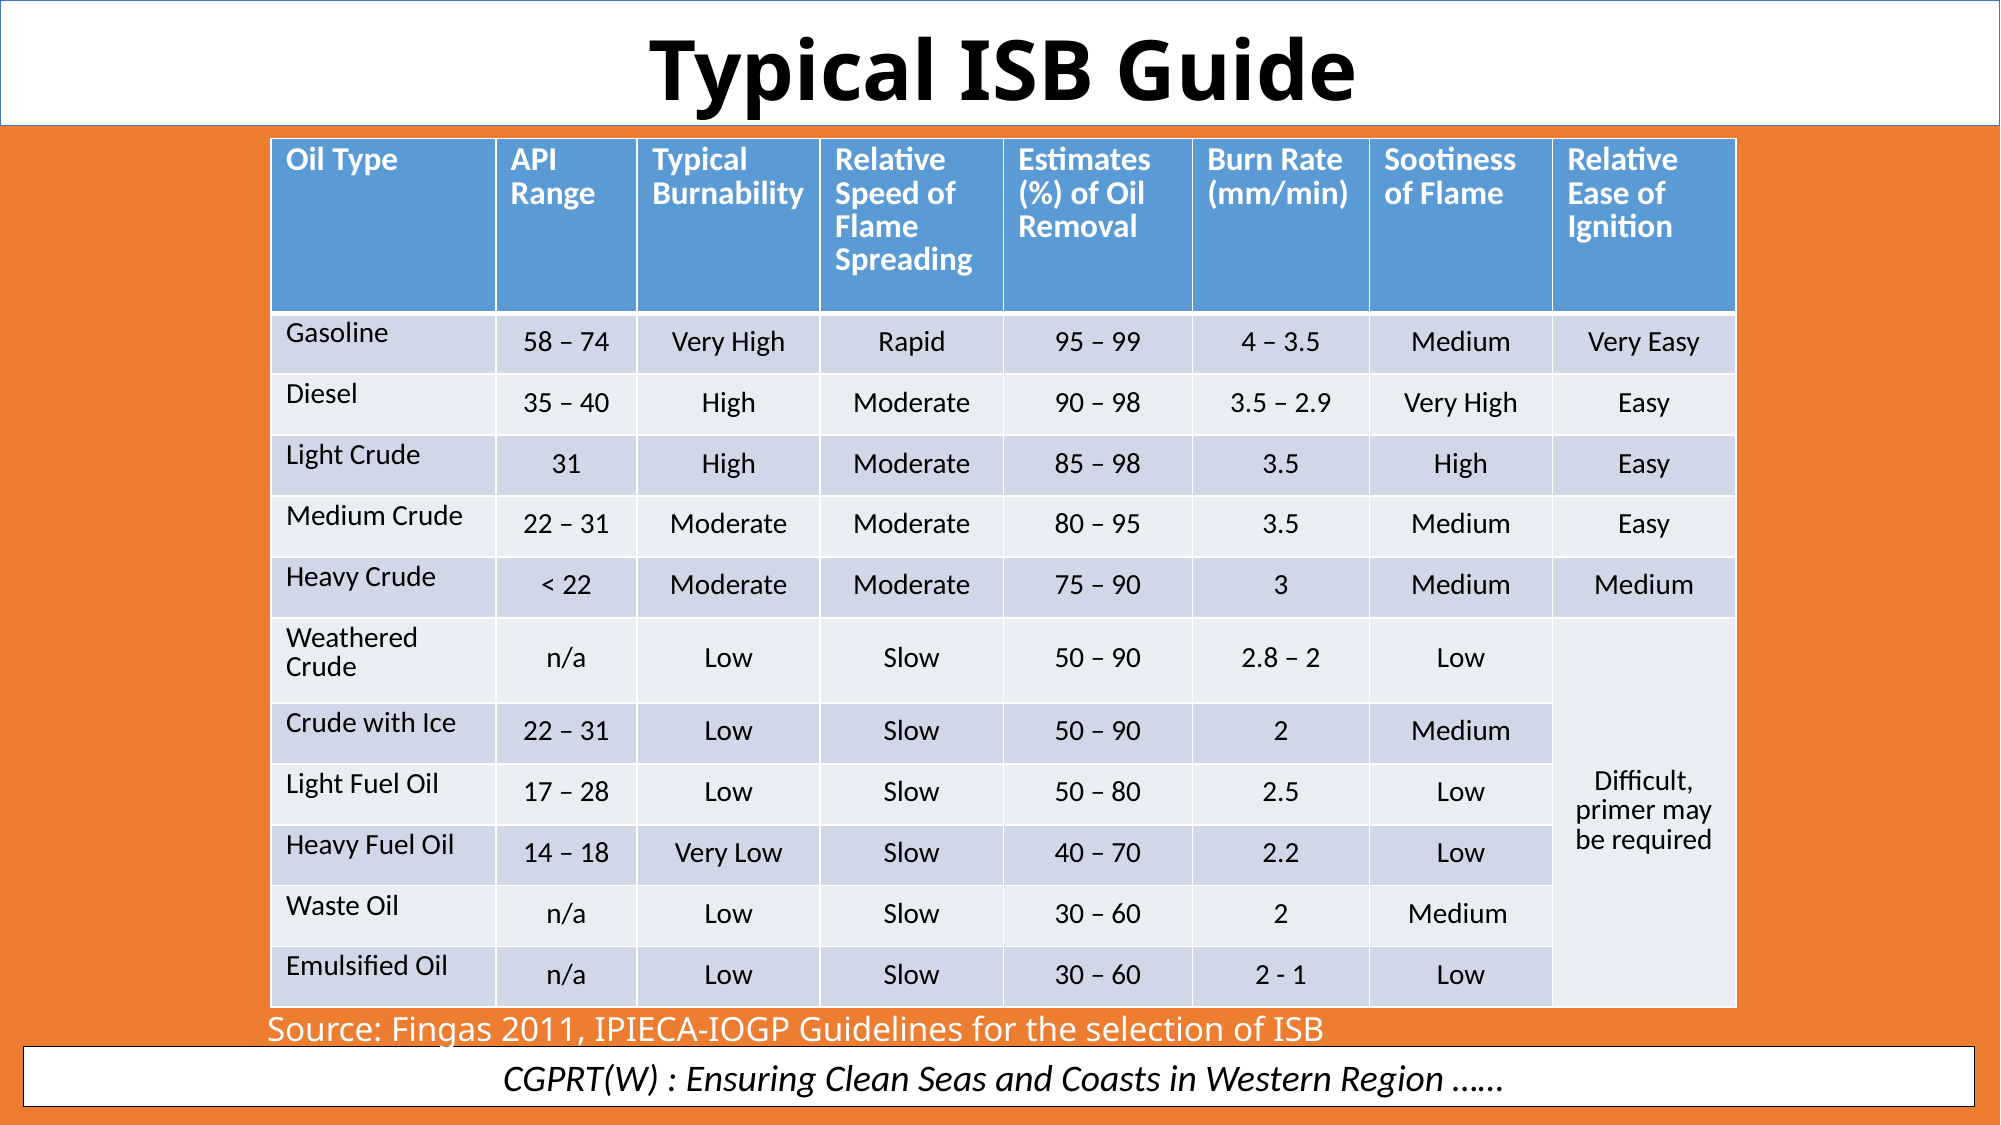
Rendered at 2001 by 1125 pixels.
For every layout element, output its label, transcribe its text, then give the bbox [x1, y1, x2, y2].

table_cell 85 – 98 [1004, 436, 1192, 495]
table_cell Low [638, 619, 819, 702]
table_cell Medium [1370, 316, 1552, 373]
table_cell Moderate [821, 558, 1003, 617]
table_header Typical Burnability [638, 139, 819, 311]
text_box [0, 0, 2000, 126]
table_header Burn Rate (mm/min) [1193, 139, 1369, 311]
table_cell 50 – 80 [1004, 765, 1192, 824]
table_cell 80 – 95 [1004, 497, 1192, 556]
table_cell Easy [1553, 497, 1735, 556]
table_cell Easy [1553, 375, 1735, 434]
table_cell Medium Crude [272, 497, 495, 556]
table_header Sootiness of Flame [1370, 139, 1552, 311]
table_cell High [638, 375, 819, 434]
table_cell 50 – 90 [1004, 704, 1192, 763]
table_cell Slow [821, 765, 1003, 824]
table_cell Low [1370, 765, 1552, 824]
table_cell 75 – 90 [1004, 558, 1192, 617]
table_cell Moderate [821, 497, 1003, 556]
table_cell Diesel [272, 375, 495, 434]
table_cell n/a [497, 619, 636, 702]
table_cell 3 [1193, 558, 1369, 617]
text_box CGPRT(W) : Ensuring Clean Seas and Coasts in Western Region …… [23, 1046, 1975, 1107]
table_cell 58 – 74 [497, 316, 636, 373]
table_cell 2.8 – 2 [1193, 619, 1369, 702]
table_cell n/a [497, 886, 636, 946]
table_cell Moderate [638, 558, 819, 617]
table_cell Very Low [638, 826, 819, 885]
table_cell 95 – 99 [1004, 316, 1192, 373]
table_cell Emulsified Oil [272, 947, 495, 1000]
table_cell 30 – 60 [1004, 947, 1192, 1000]
table_cell Very Easy [1553, 316, 1735, 373]
table_cell Moderate [821, 375, 1003, 434]
table_header Relative Speed of Flame Spreading [821, 139, 1003, 311]
table_cell Rapid [821, 316, 1003, 373]
table_cell Medium [1370, 704, 1552, 763]
table_cell 14 – 18 [497, 826, 636, 885]
table_header Oil Type [272, 139, 495, 311]
table_cell 2 [1193, 704, 1369, 763]
text_box Typical ISB Guide [328, 21, 1679, 114]
table_cell 2.2 [1193, 826, 1369, 885]
table_cell Medium [1370, 497, 1552, 556]
table_cell 22 – 31 [497, 704, 636, 763]
table_cell Moderate [821, 436, 1003, 495]
table_cell Heavy Fuel Oil [272, 826, 495, 885]
table_cell Light Crude [272, 436, 495, 495]
table_cell Gasoline [272, 316, 495, 373]
table_cell High [638, 436, 819, 495]
table_cell 50 – 90 [1004, 619, 1192, 702]
table_cell 35 – 40 [497, 375, 636, 434]
table_cell 3.5 [1193, 497, 1369, 556]
table_cell Slow [821, 947, 1003, 1000]
table_cell Very High [1370, 375, 1552, 434]
table_cell Low [1370, 947, 1552, 1006]
table_cell Light Fuel Oil [272, 765, 495, 824]
table_cell 3.5 – 2.9 [1193, 375, 1369, 434]
table_cell 2 - 1 [1193, 947, 1369, 1000]
table_cell Moderate [638, 497, 819, 556]
table_cell n/a [497, 947, 636, 1000]
table_cell Slow [821, 886, 1003, 946]
table_cell Low [638, 765, 819, 824]
table_cell High [1370, 436, 1552, 495]
table_cell Low [638, 947, 819, 1000]
table_cell Low [1370, 826, 1552, 885]
table_header API Range [497, 139, 636, 311]
table_cell 17 – 28 [497, 765, 636, 824]
table_cell Crude with Ice [272, 704, 495, 763]
table_cell Waste Oil [272, 886, 495, 946]
table_cell Heavy Crude [272, 558, 495, 617]
table_cell Weathered Crude [272, 619, 495, 702]
table_cell Low [638, 886, 819, 946]
table_cell Easy [1553, 436, 1735, 495]
table_cell Low [638, 704, 819, 763]
table_cell < 22 [497, 558, 636, 617]
table_header Relative Ease of Ignition [1553, 139, 1735, 311]
table_cell 2.5 [1193, 765, 1369, 824]
table_cell 40 – 70 [1004, 826, 1192, 885]
table_cell Very High [638, 316, 819, 373]
table_cell Slow [821, 826, 1003, 885]
table_cell Slow [821, 619, 1003, 702]
table_header Estimates (%) of Oil Removal [1004, 139, 1192, 311]
table_cell 90 – 98 [1004, 375, 1192, 434]
table_cell Difficult, primer may be required [1553, 619, 1735, 1006]
table_cell Medium [1553, 558, 1735, 617]
table_cell 22 – 31 [497, 497, 636, 556]
table_cell 3.5 [1193, 436, 1369, 495]
table_cell 31 [497, 436, 636, 495]
text_box Source: Fingas 2011, IPIECA-IOGP Guidelines for the selection of ISB equipment [252, 1000, 1481, 1096]
table_cell Medium [1370, 886, 1552, 946]
table_cell Slow [821, 704, 1003, 763]
table_cell 2 [1193, 886, 1369, 946]
table_cell 4 – 3.5 [1193, 316, 1369, 373]
table_cell Low [1370, 619, 1552, 702]
table_cell Medium [1370, 558, 1552, 617]
table_cell 30 – 60 [1004, 886, 1192, 946]
